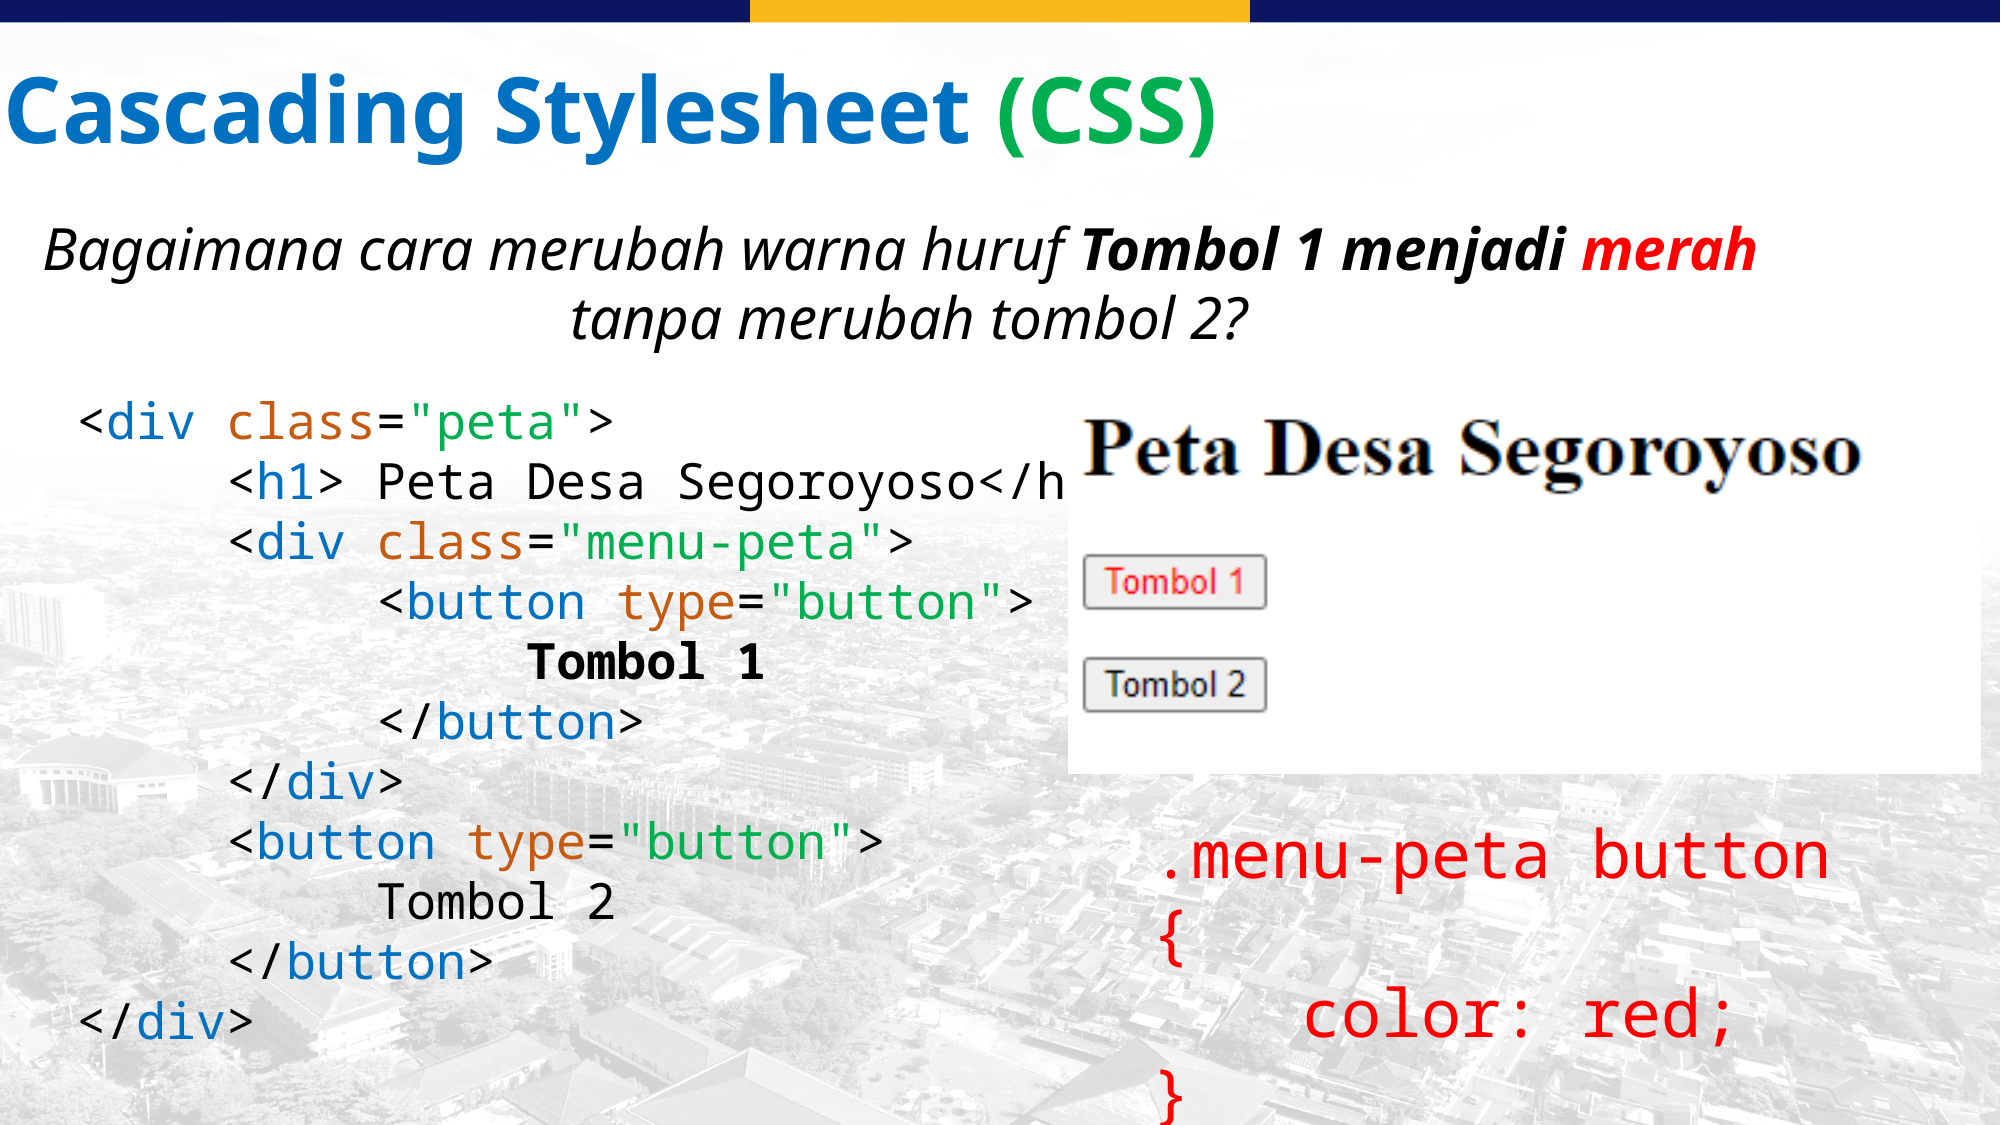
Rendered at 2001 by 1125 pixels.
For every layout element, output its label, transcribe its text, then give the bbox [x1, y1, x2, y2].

text_box Bagaimana cara merubah warna huruf Tombol 1 menjadi merah tanpa merubah tombol 2? [0, 204, 1818, 330]
picture [1068, 381, 1981, 774]
text_box .menu-peta button { color: red; } [1136, 803, 1912, 1125]
text_box Cascading Stylesheet (CSS) [0, 44, 1233, 170]
text_box <div class="peta"> <h1> Peta Desa Segoroyoso</h1> <div class="menu-peta"> <button type="button"> Tombol 1 </button> </div> <button type="button"> Tombol 2 </button> </div> [61, 381, 1476, 1057]
